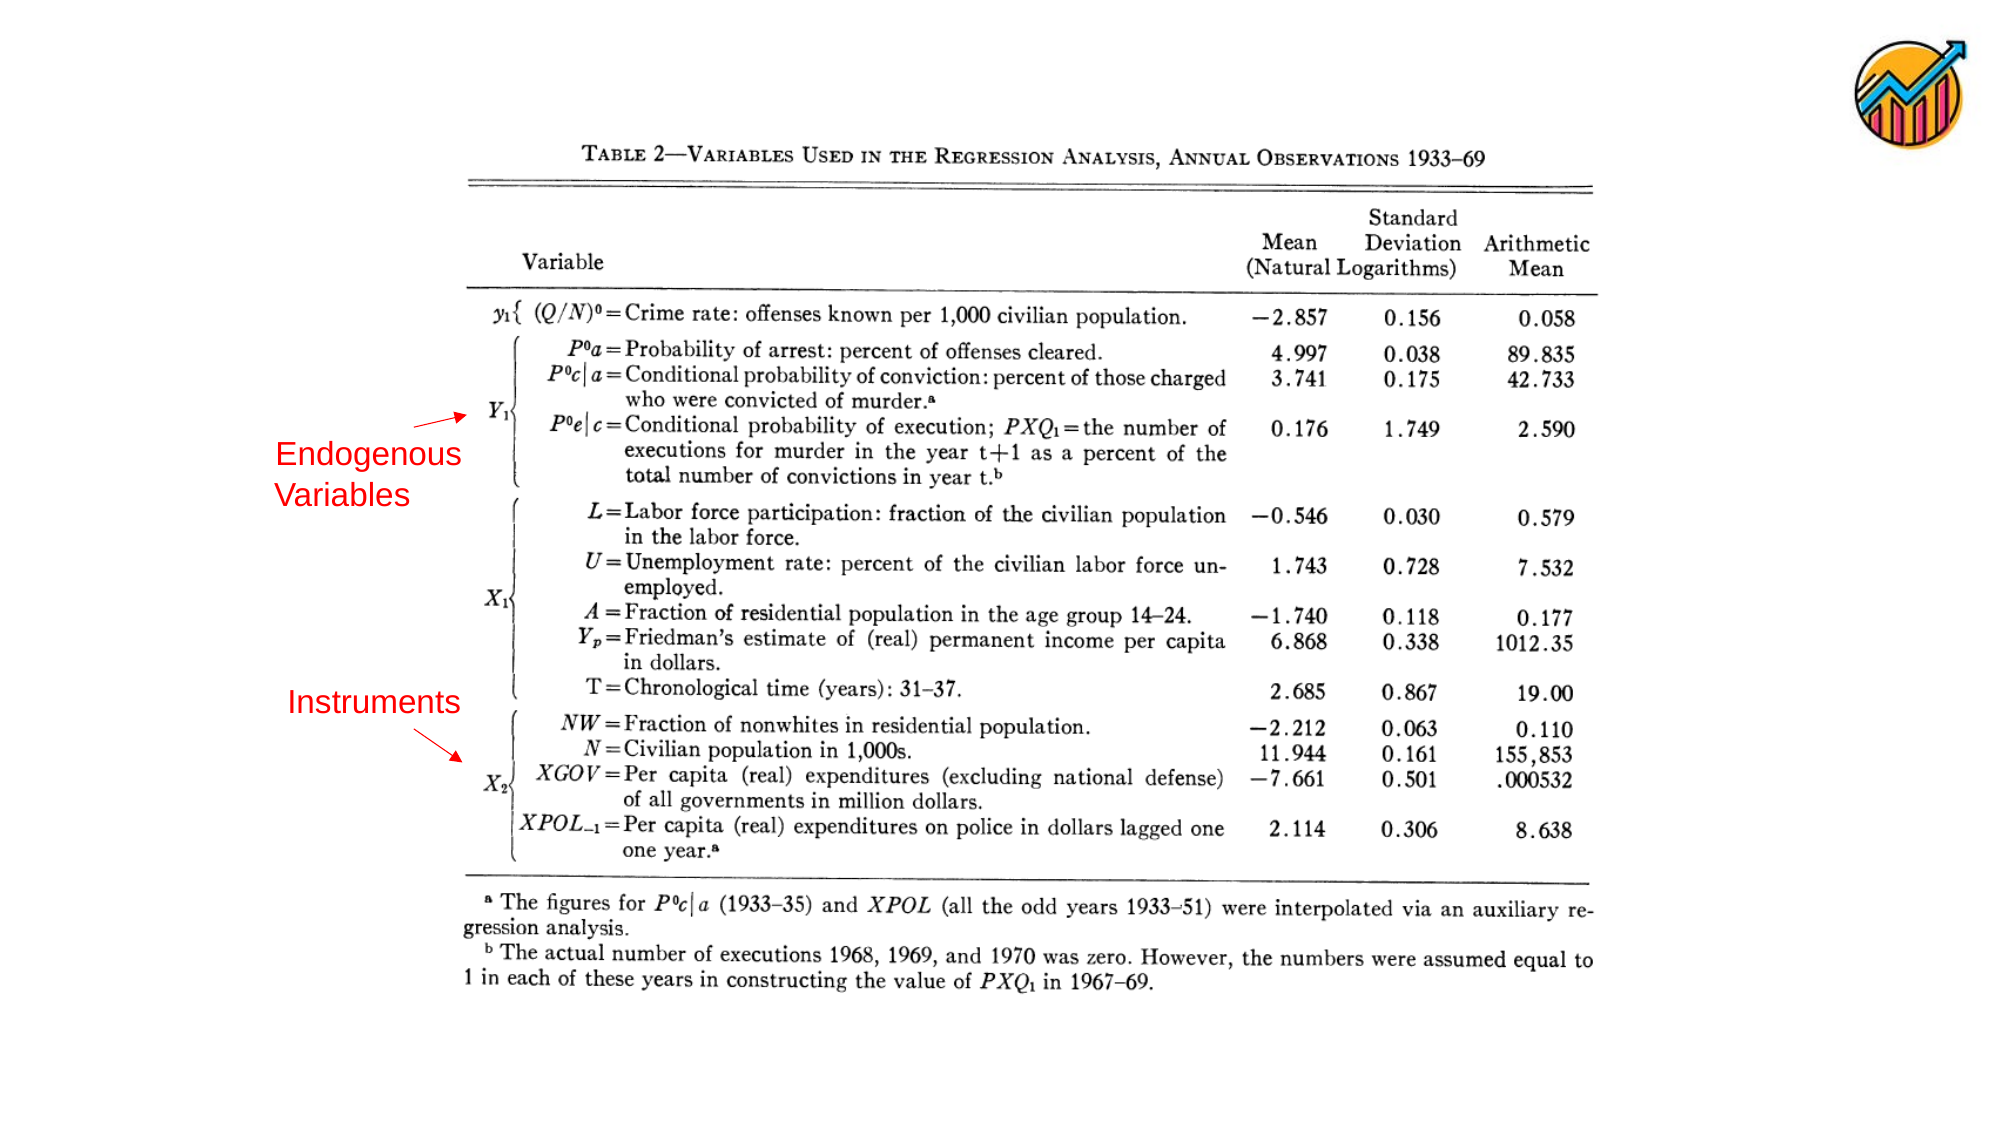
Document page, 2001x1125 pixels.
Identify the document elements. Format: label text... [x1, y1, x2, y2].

text_box Endogenous Variables [250, 420, 374, 521]
picture [1820, 5, 2000, 185]
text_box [413, 414, 467, 428]
picture [374, 125, 1626, 1027]
list To be valid, these instruments would have to influence executions, but have no connection to the homicide rate except through executions. [287, 200, 1638, 1125]
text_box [413, 728, 463, 763]
text_box Instruments [272, 673, 374, 728]
